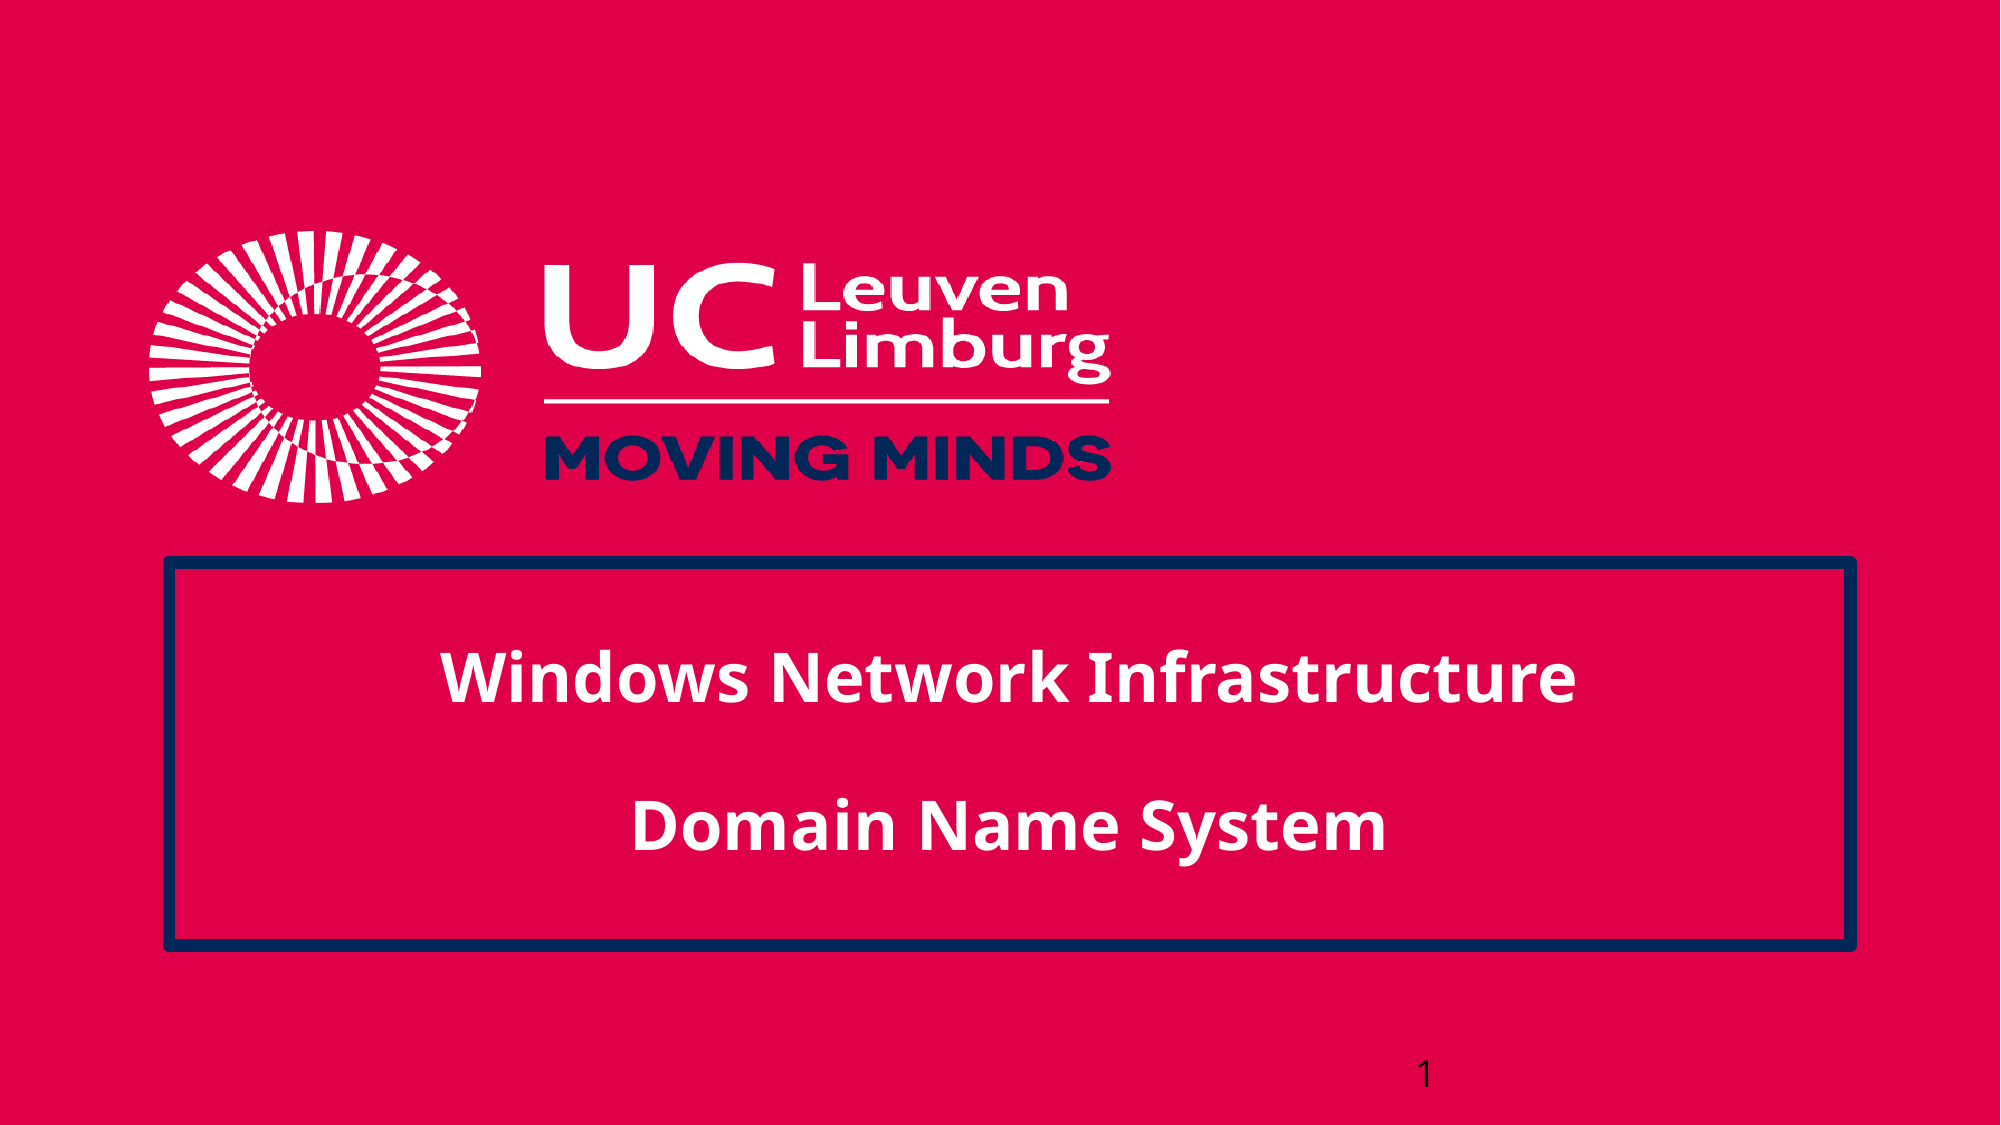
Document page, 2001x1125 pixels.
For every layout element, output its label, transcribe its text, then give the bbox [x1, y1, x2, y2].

picture [149, 231, 1111, 503]
slide_number 1 [1400, 1042, 1750, 1103]
title Windows Network Infrastructure Domain Name System [163, 556, 1857, 952]
